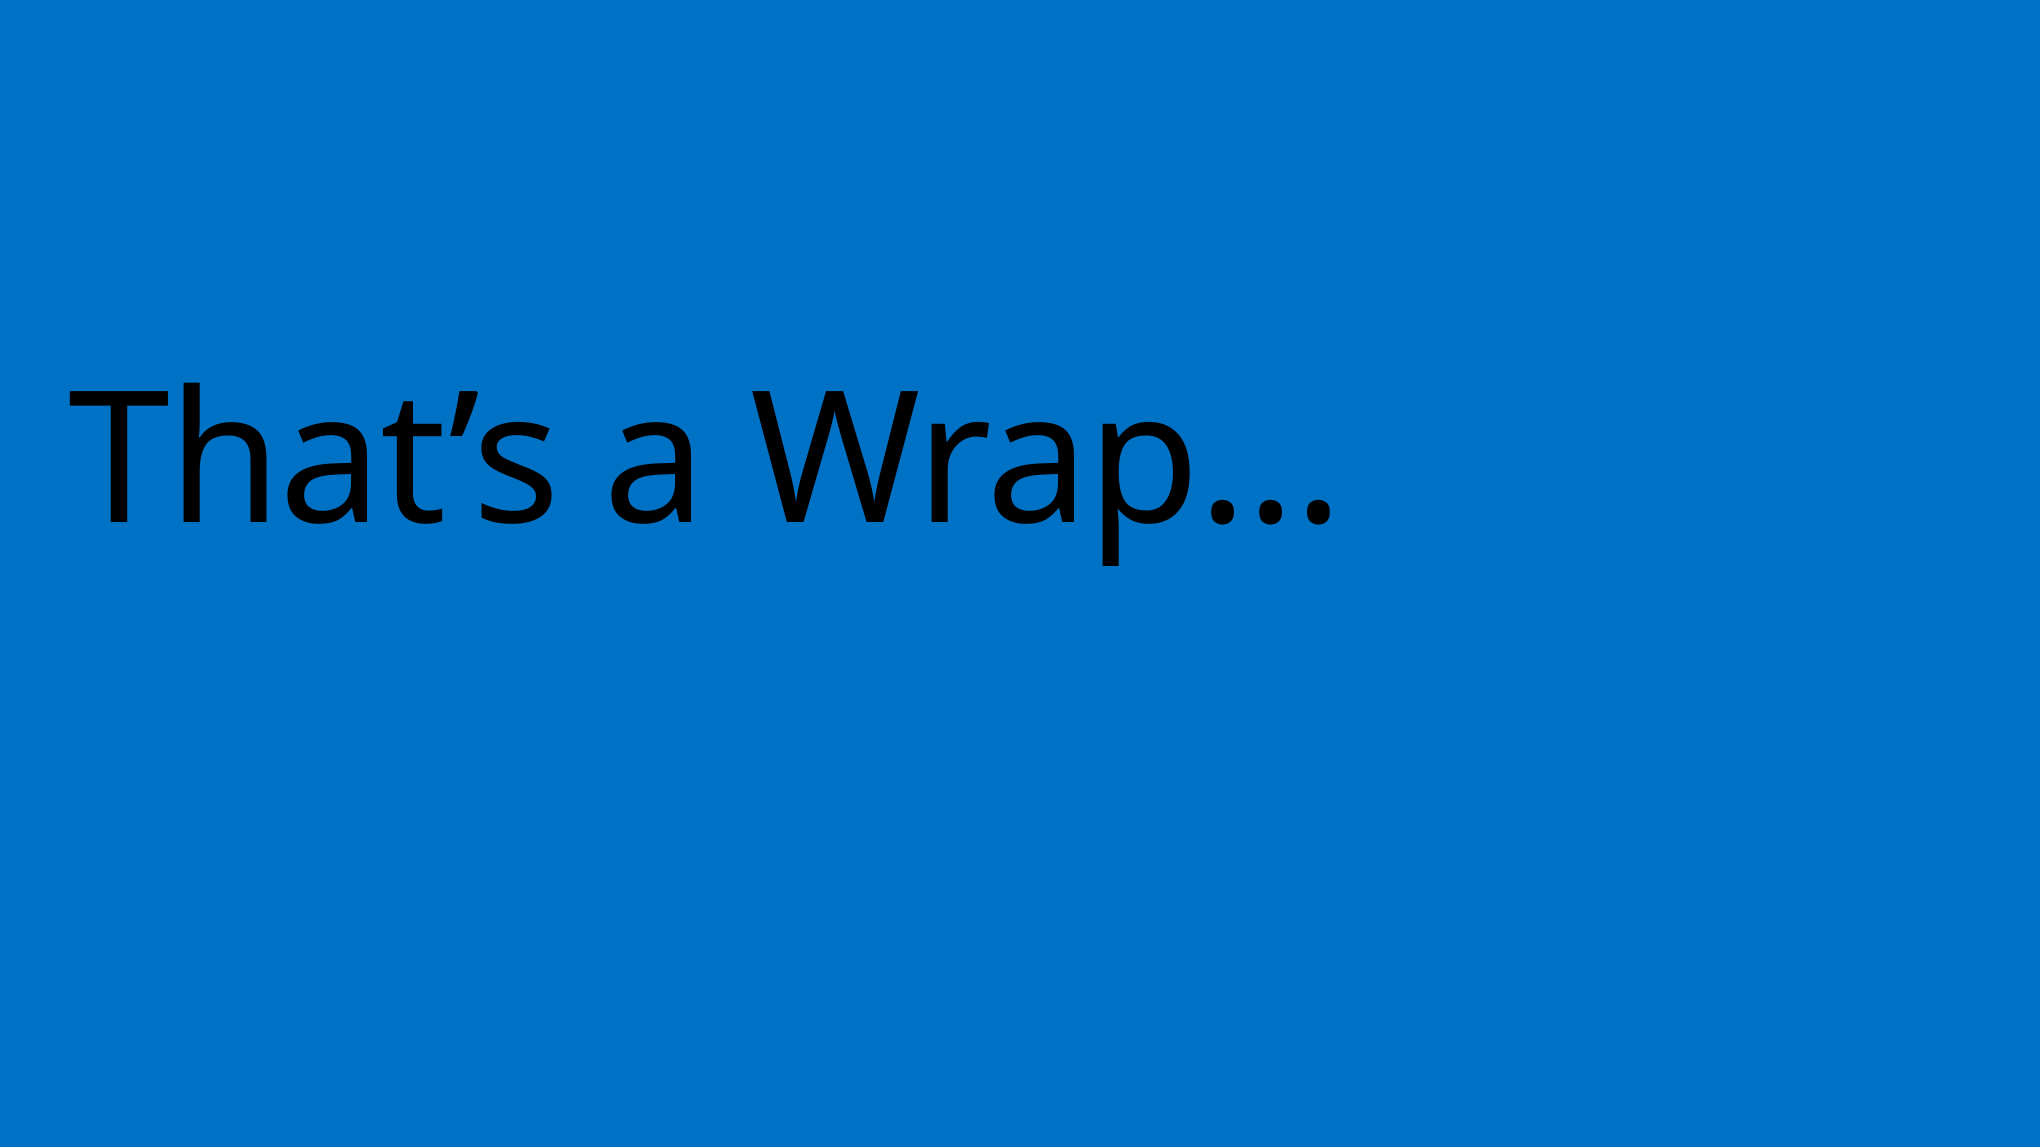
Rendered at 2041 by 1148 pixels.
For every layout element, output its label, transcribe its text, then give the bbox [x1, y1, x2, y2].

title That’s a Wrap… [45, 348, 1996, 650]
